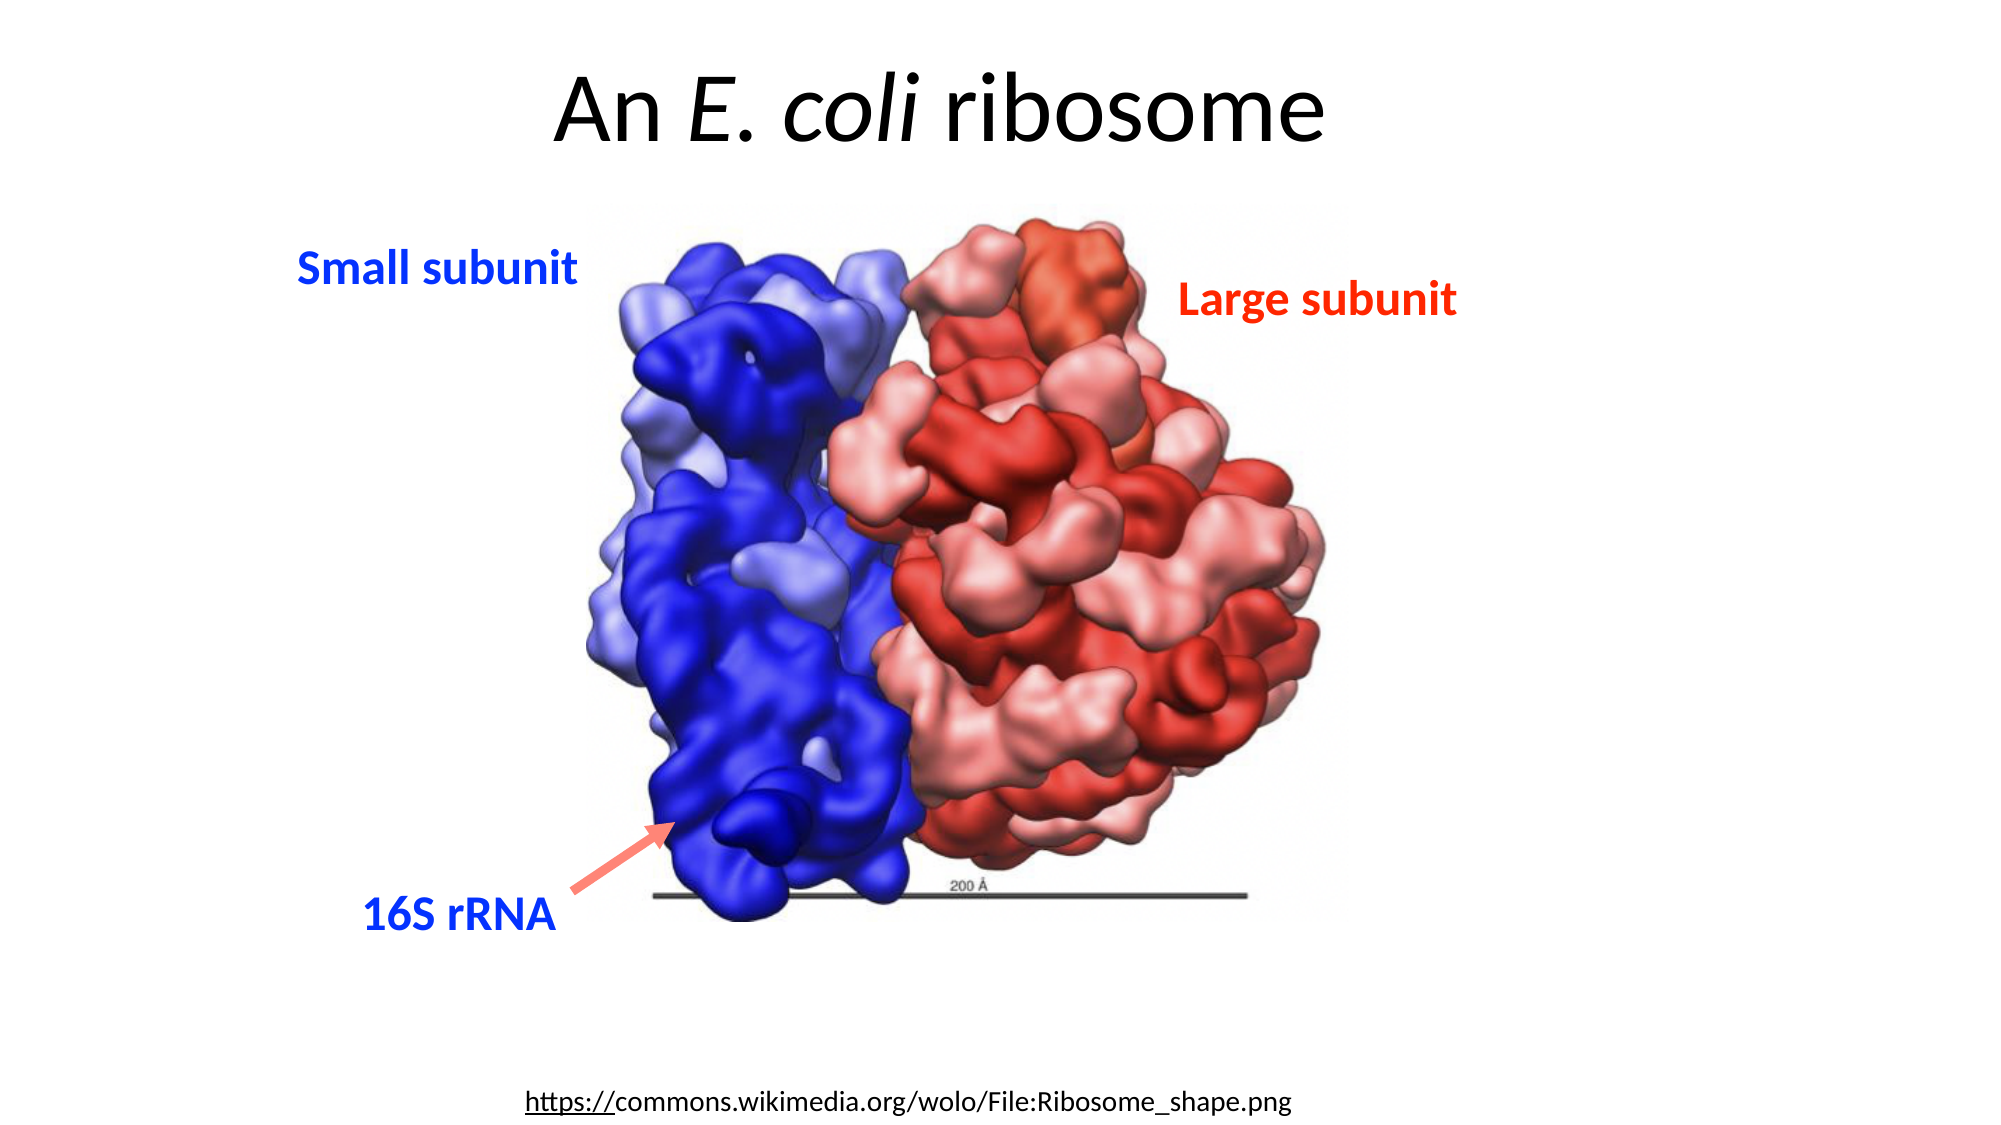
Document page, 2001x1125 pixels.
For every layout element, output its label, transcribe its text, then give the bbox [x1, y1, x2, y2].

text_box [572, 822, 676, 892]
text_box An E. coli ribosome [538, 33, 1343, 169]
text_box 16S rRNA [346, 872, 572, 948]
text_box https://commons.wikimedia.org/wolo/File:Ribosome_shape.png [509, 1074, 1617, 1125]
picture [585, 203, 1349, 922]
text_box Large subunit [1349, 258, 1473, 333]
text_box Small subunit [282, 227, 585, 302]
